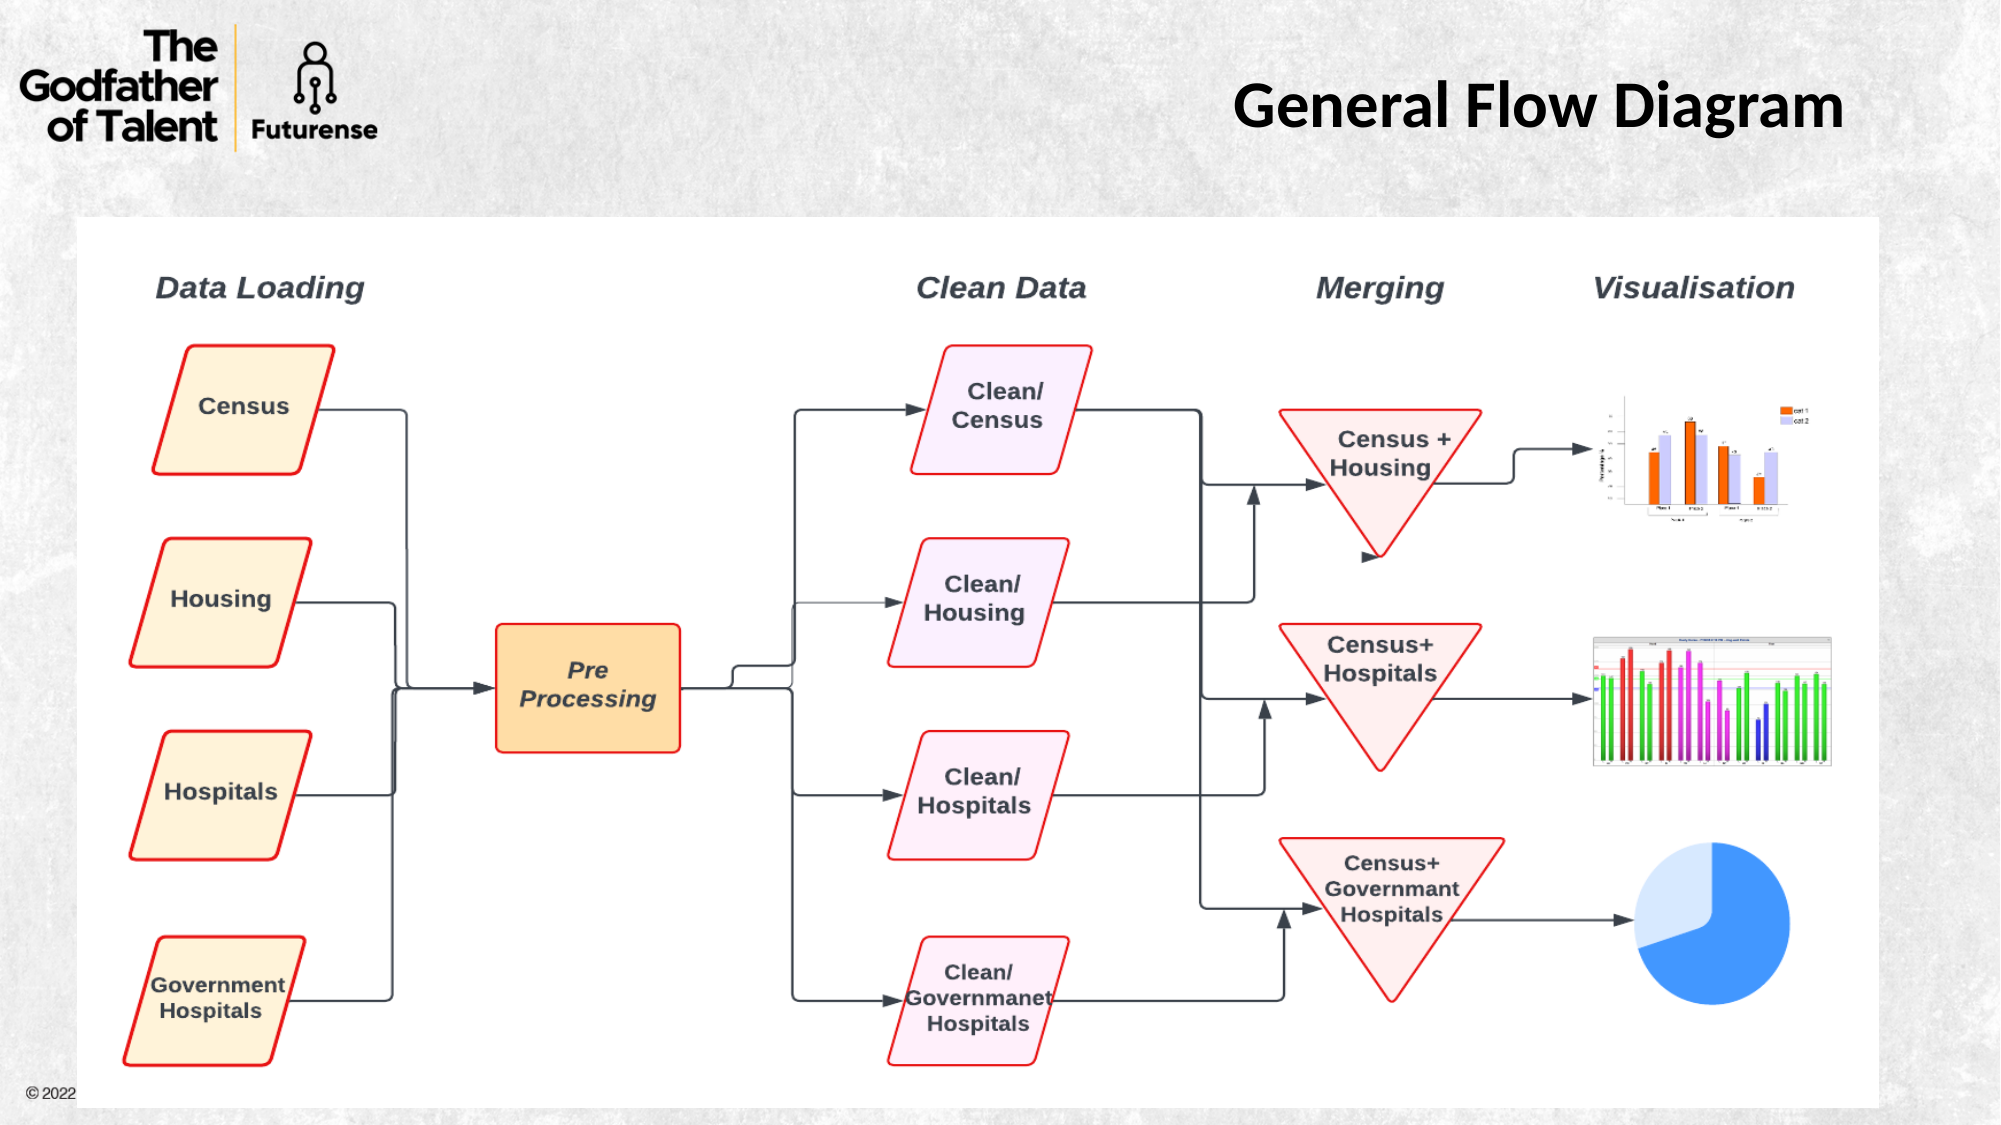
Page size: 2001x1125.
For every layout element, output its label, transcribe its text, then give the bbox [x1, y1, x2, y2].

picture [0, 0, 2001, 1125]
text_box General Flow Diagram [814, 47, 1879, 148]
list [76, 217, 1879, 1108]
